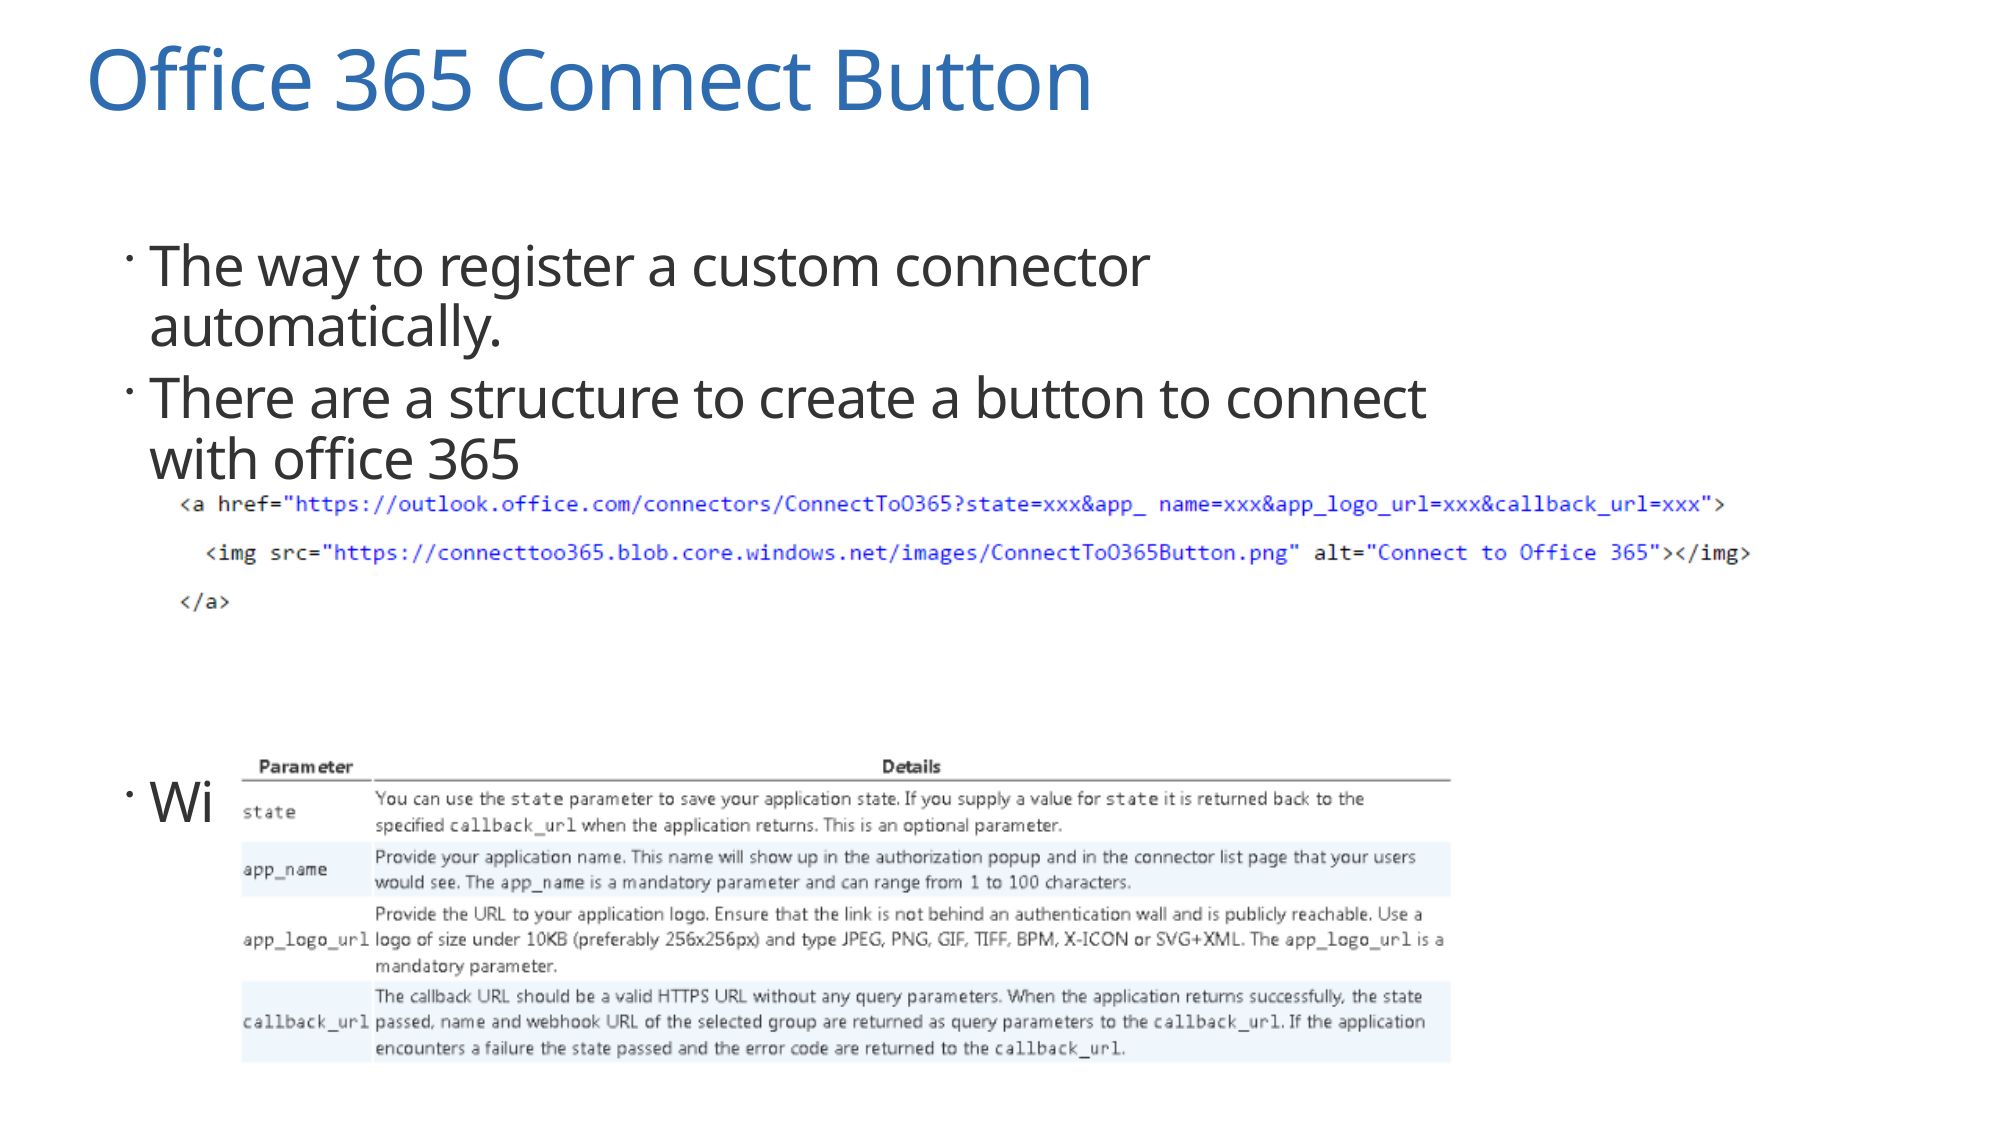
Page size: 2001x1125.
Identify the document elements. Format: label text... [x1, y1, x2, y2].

list The way to register a custom connector automatically. There are a structure to create a button to connect with office 365 With the following parameters [85, 237, 1491, 894]
title Office 365 Connect Button [85, 37, 1915, 161]
picture [162, 480, 1772, 623]
picture [211, 751, 1528, 1079]
